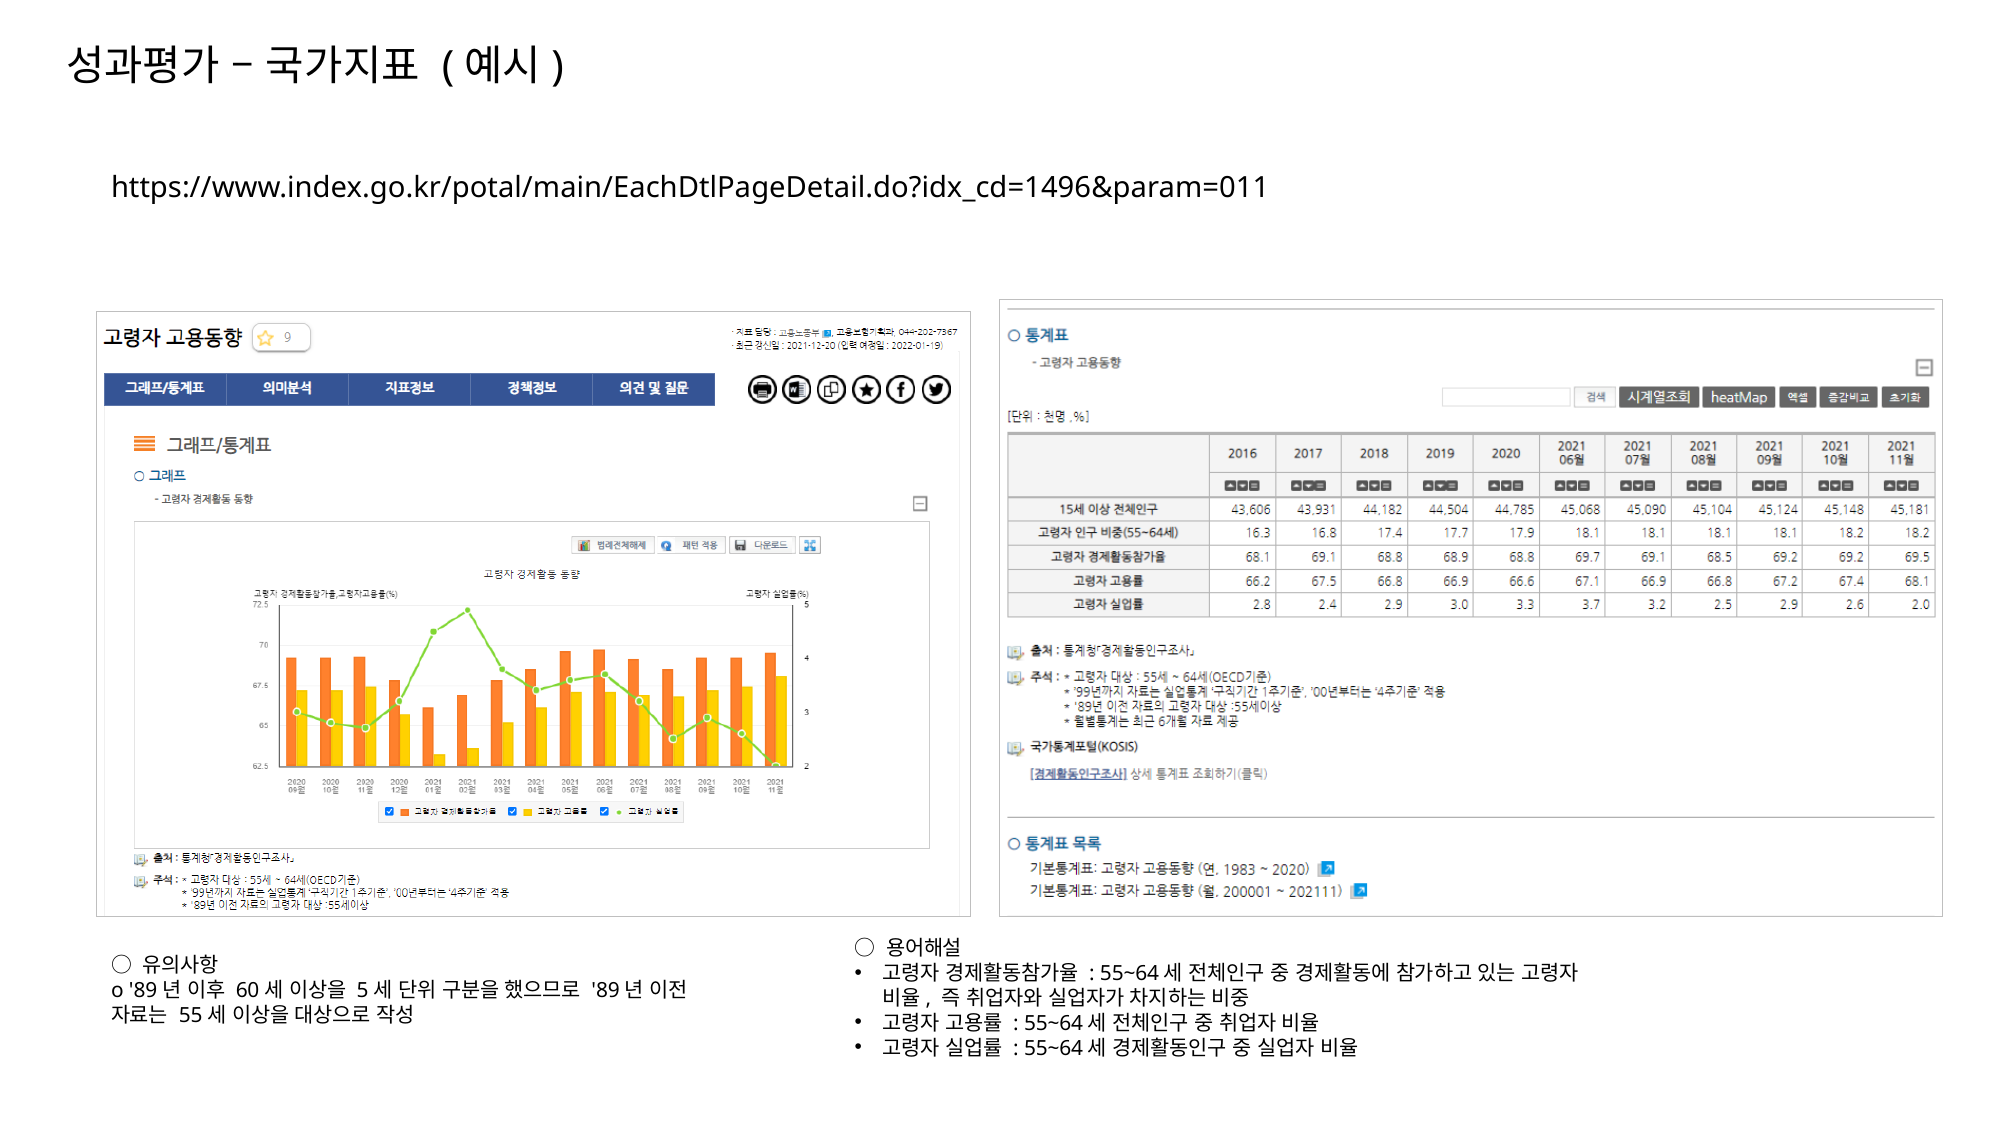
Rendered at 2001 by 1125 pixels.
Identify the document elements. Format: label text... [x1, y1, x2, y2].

picture [999, 299, 1943, 917]
picture [96, 311, 971, 917]
text_box https://www.index.go.kr/potal/main/EachDtlPageDetail.do?idx_cd=1496&param=011 [96, 160, 1584, 211]
text_box 성과평가 – 국가지표 (예시) [51, 31, 579, 96]
text_box ○ 용어해설 고령자 경제활동참가율 : 55~64세 전체인구 중 경제활동에 참가하고 있는 고령자 비율, 즉 취업자와 실업자가 차지하는 비중 고령자 고용률 : 55~64세 전체인구 중 취업자 비율 고령자 실업률 : 55~64세 경제활동인구 중 실업자 비율 [839, 927, 1632, 1067]
text_box ○ 유의사항 o '89년 이후 60세 이상을 5세 단위 구분을 했으므로 '89년 이전 자료는 55세 이상을 대상으로 작성 [96, 943, 742, 1034]
